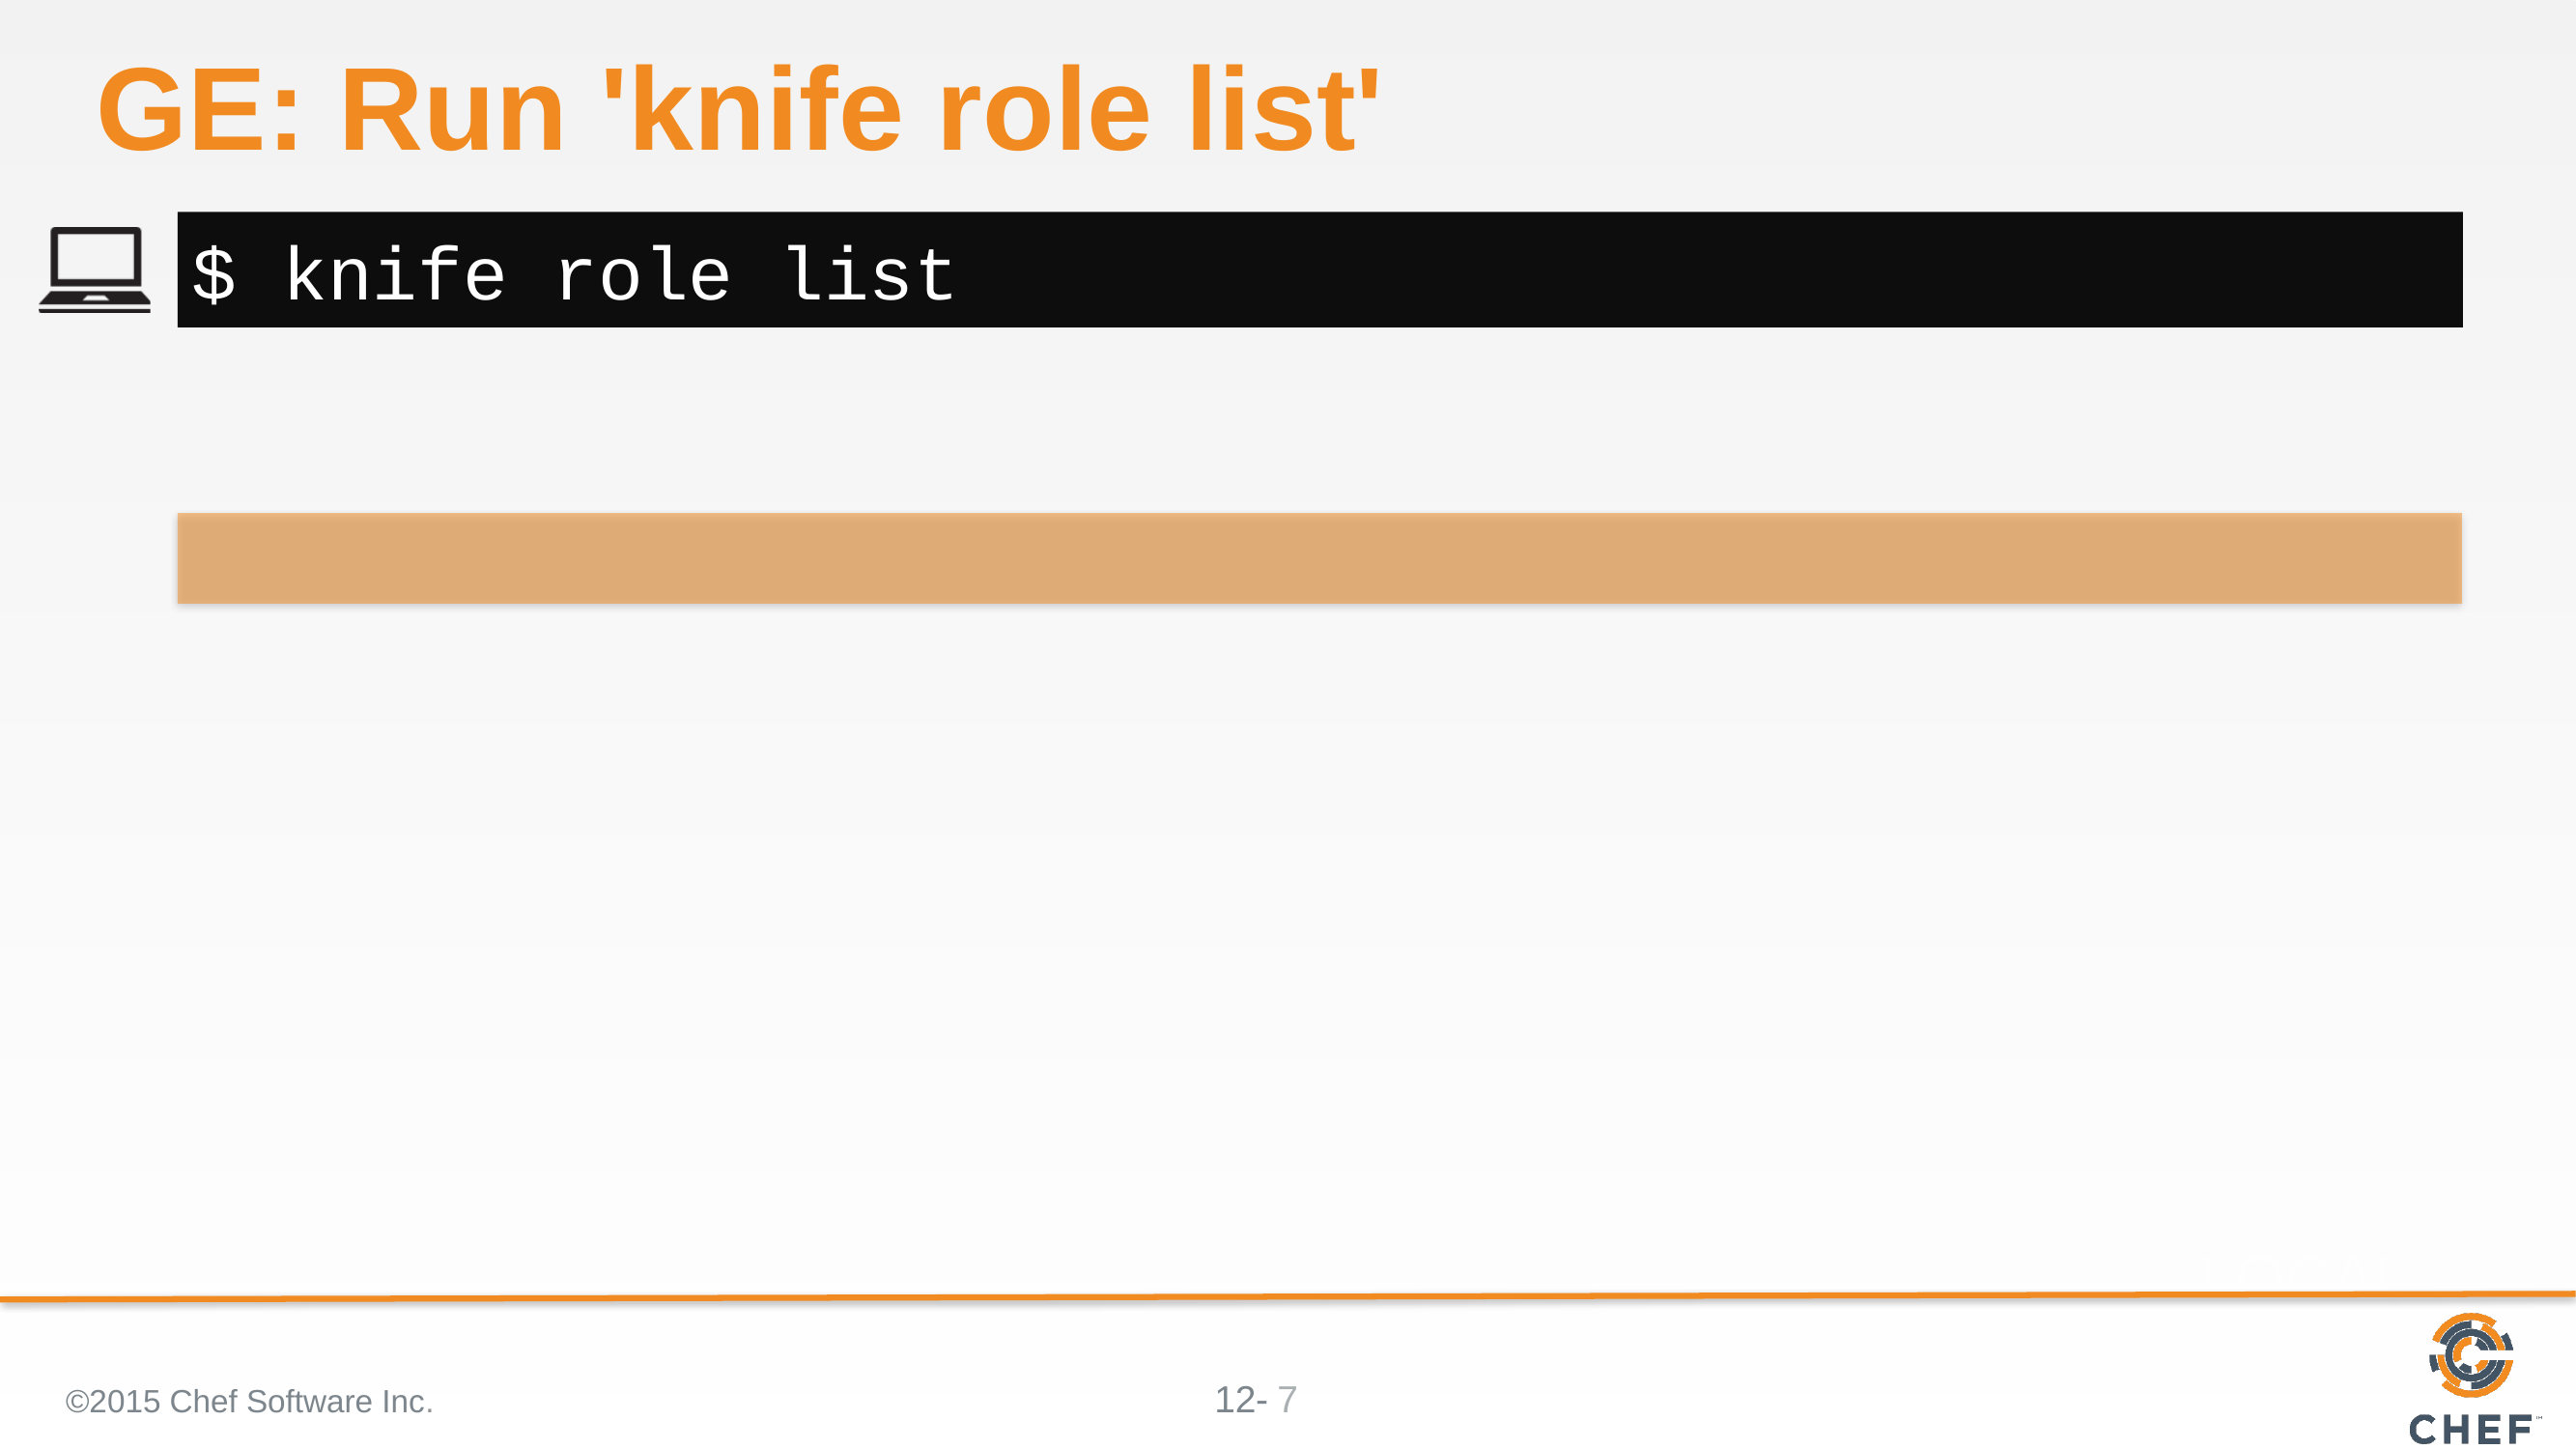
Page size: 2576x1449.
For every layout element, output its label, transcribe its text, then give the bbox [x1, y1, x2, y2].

list $ knife role list [177, 212, 2463, 327]
slide_number 7 [998, 1359, 1578, 1437]
footer ©2015 Chef Software Inc. [51, 1359, 952, 1440]
title GE: Run 'knife role list' [96, 48, 2463, 180]
picture [2399, 1297, 2550, 1449]
